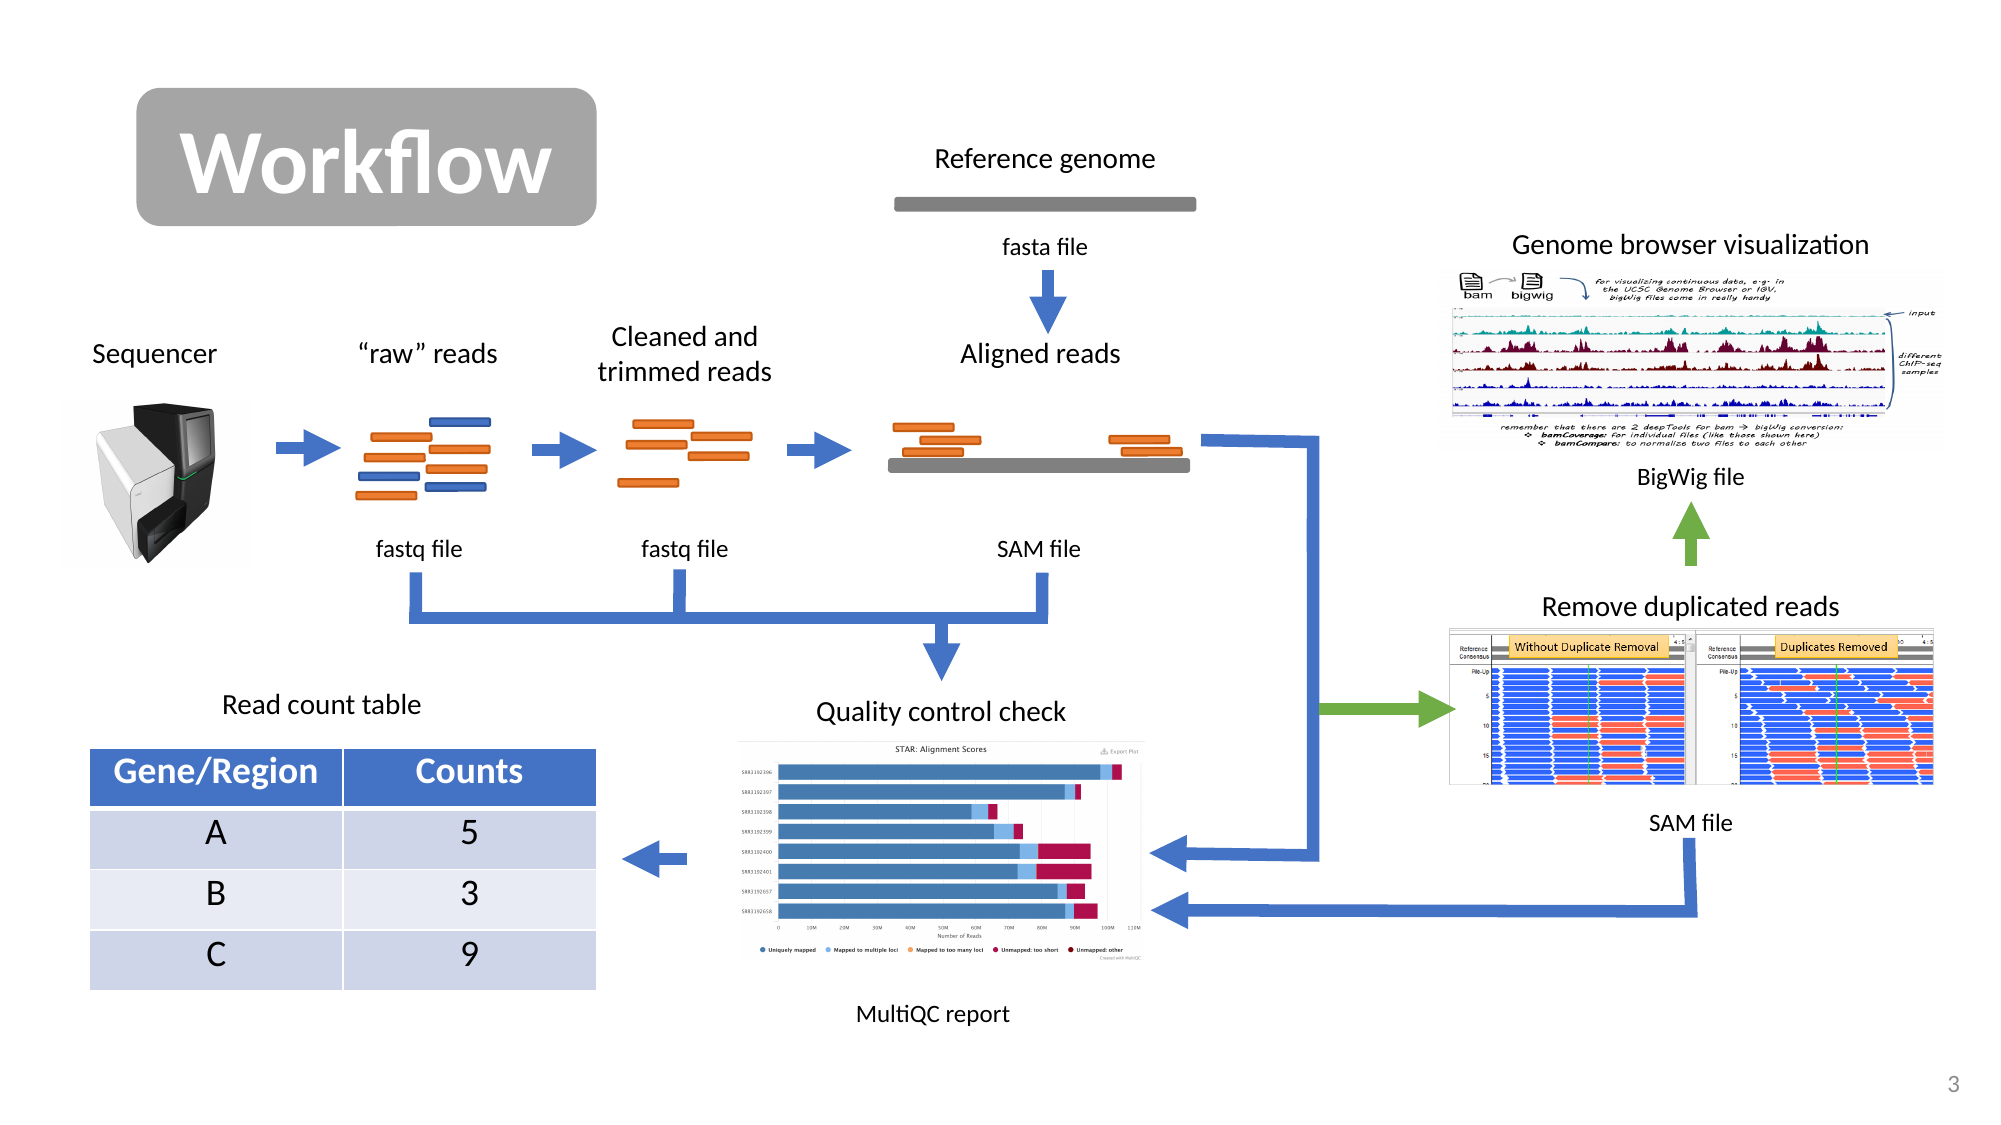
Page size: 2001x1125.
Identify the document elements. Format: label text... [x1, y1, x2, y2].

picture [738, 741, 1145, 961]
text_box fastq file [596, 525, 774, 570]
text_box Workflow [136, 87, 597, 227]
text_box Remove duplicated reads [1527, 579, 1856, 628]
text_box Read count table [207, 678, 437, 728]
text_box SAM file [944, 525, 1134, 570]
slide_number 3 [1525, 1052, 1976, 1113]
text_box Genome browser visualization [1497, 217, 1885, 268]
table_cell A [90, 811, 342, 869]
text_box [1150, 837, 1693, 917]
text_box [1149, 439, 1315, 860]
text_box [895, 132, 1196, 269]
table_cell 3 [344, 870, 596, 929]
table_header Gene/Region [90, 749, 342, 806]
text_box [618, 420, 752, 487]
text_box SAM file [1596, 799, 1787, 844]
text_box Cleaned and trimmed reads [568, 309, 802, 395]
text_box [889, 423, 1190, 472]
text_box MultiQC report [838, 990, 1028, 1035]
table_header Counts [344, 749, 596, 806]
picture [1449, 628, 1934, 785]
text_box “raw” reads [342, 327, 514, 377]
text_box Aligned reads [945, 327, 1137, 377]
table_cell 5 [344, 811, 596, 869]
picture [1438, 269, 1945, 450]
table_cell 9 [344, 931, 596, 990]
table_cell C [90, 931, 342, 990]
text_box BigWig file [1622, 453, 1761, 499]
text_box fastq file [330, 525, 508, 570]
table_cell B [90, 870, 342, 929]
picture [60, 401, 251, 567]
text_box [356, 418, 491, 500]
text_box Sequencer [77, 327, 233, 377]
text_box Quality control check [801, 684, 1082, 735]
